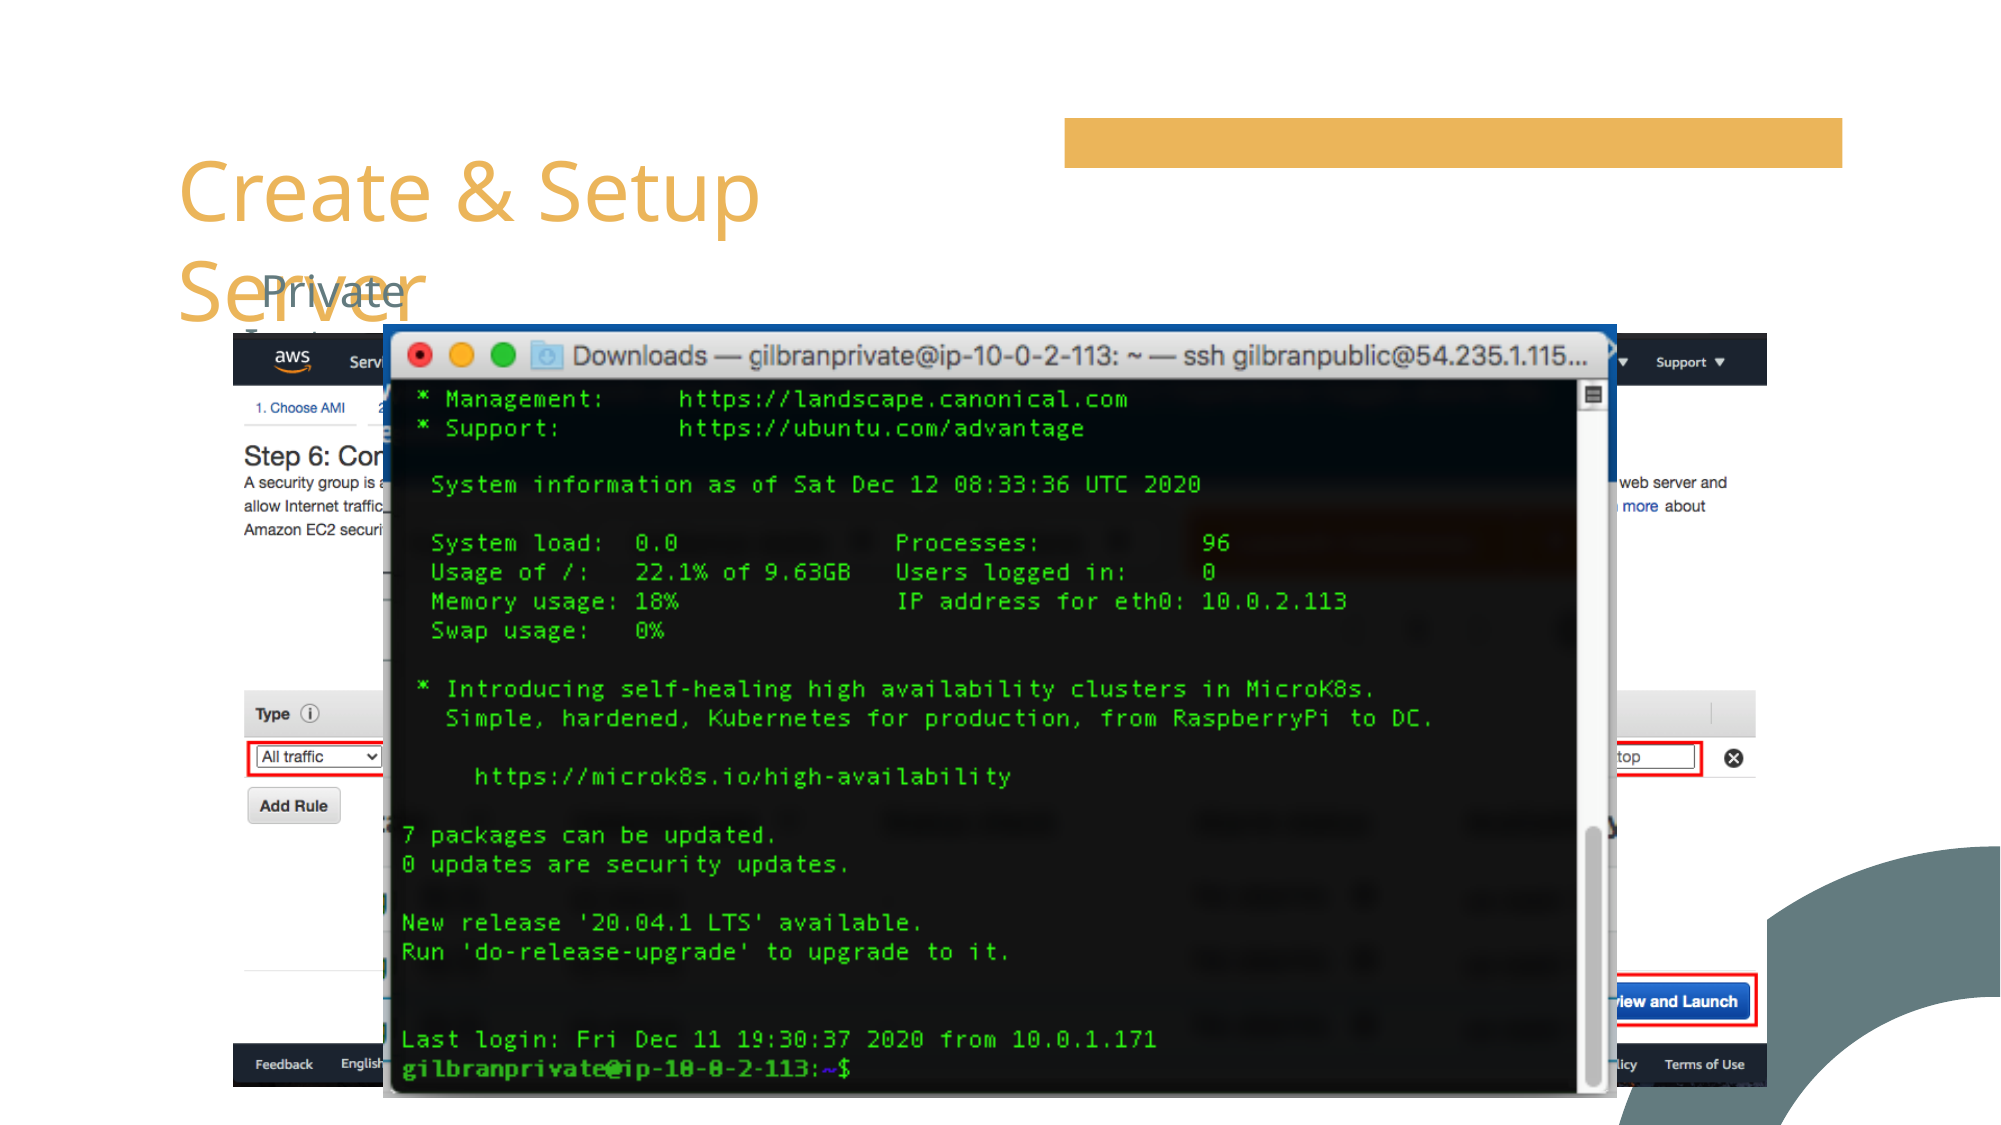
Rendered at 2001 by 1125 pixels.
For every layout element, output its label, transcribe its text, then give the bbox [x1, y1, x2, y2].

text_box Private Instance [157, 243, 510, 337]
picture [233, 324, 1767, 1098]
title Create & Setup Server [157, 118, 936, 244]
